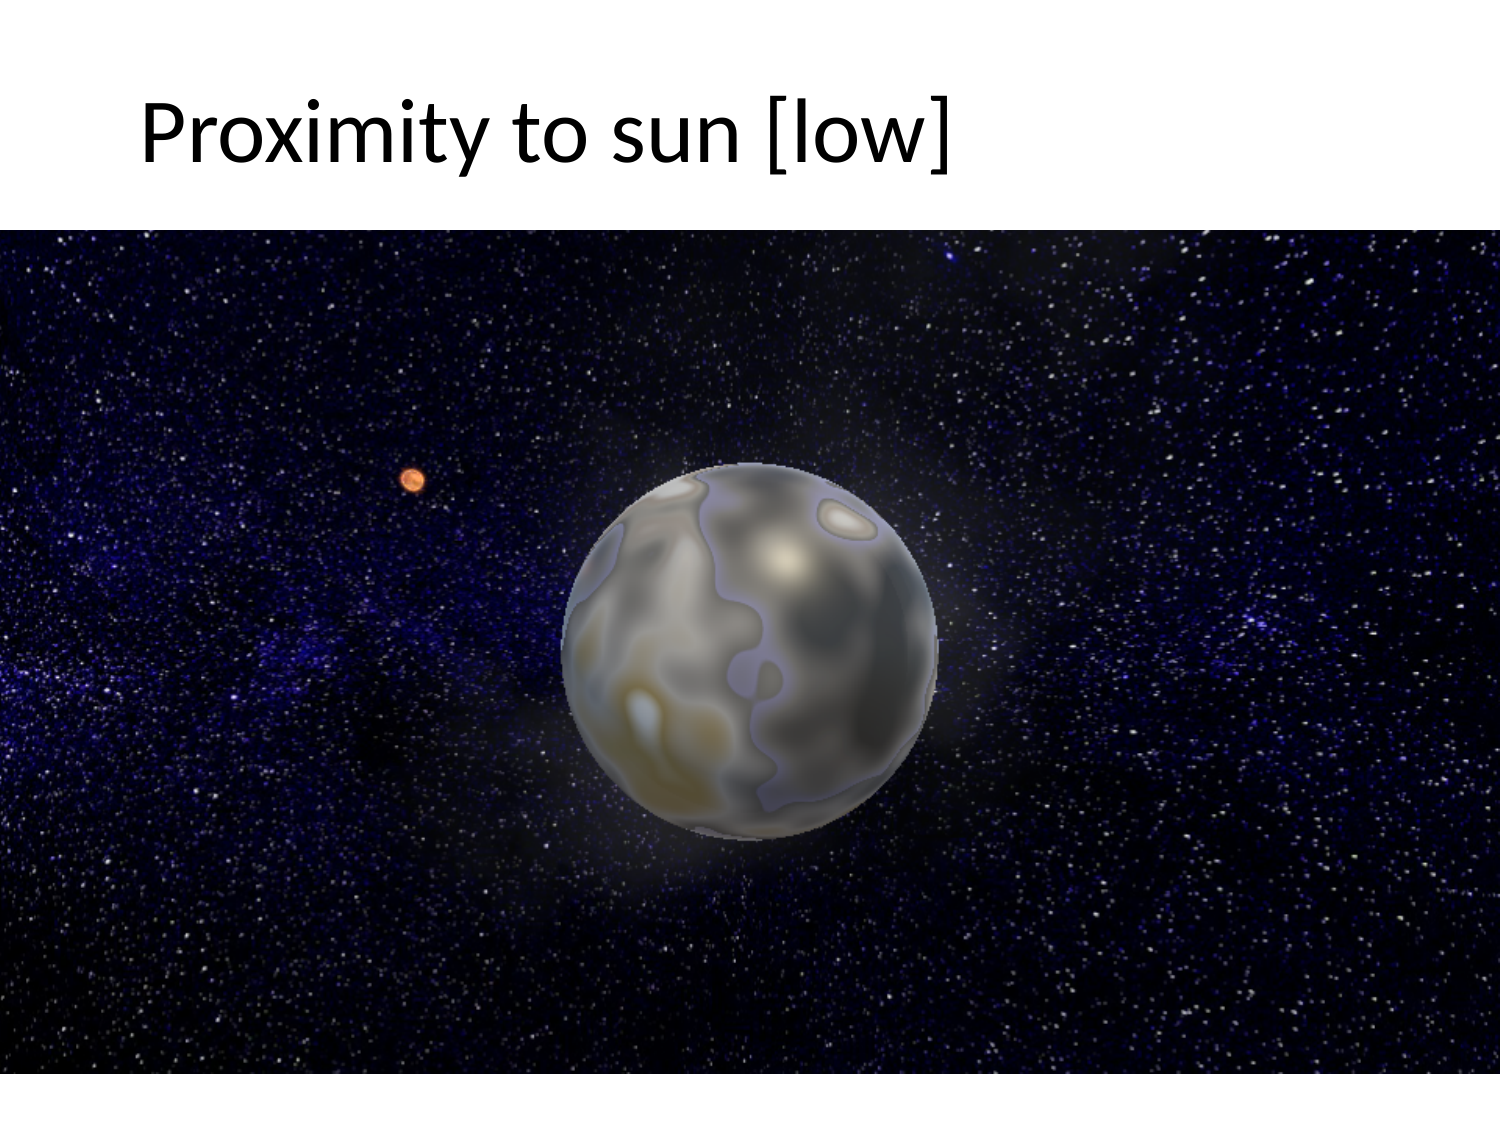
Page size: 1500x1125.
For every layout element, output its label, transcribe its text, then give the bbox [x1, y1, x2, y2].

picture [0, 229, 1500, 1075]
text_box Proximity to sun [low] [124, 63, 1400, 189]
